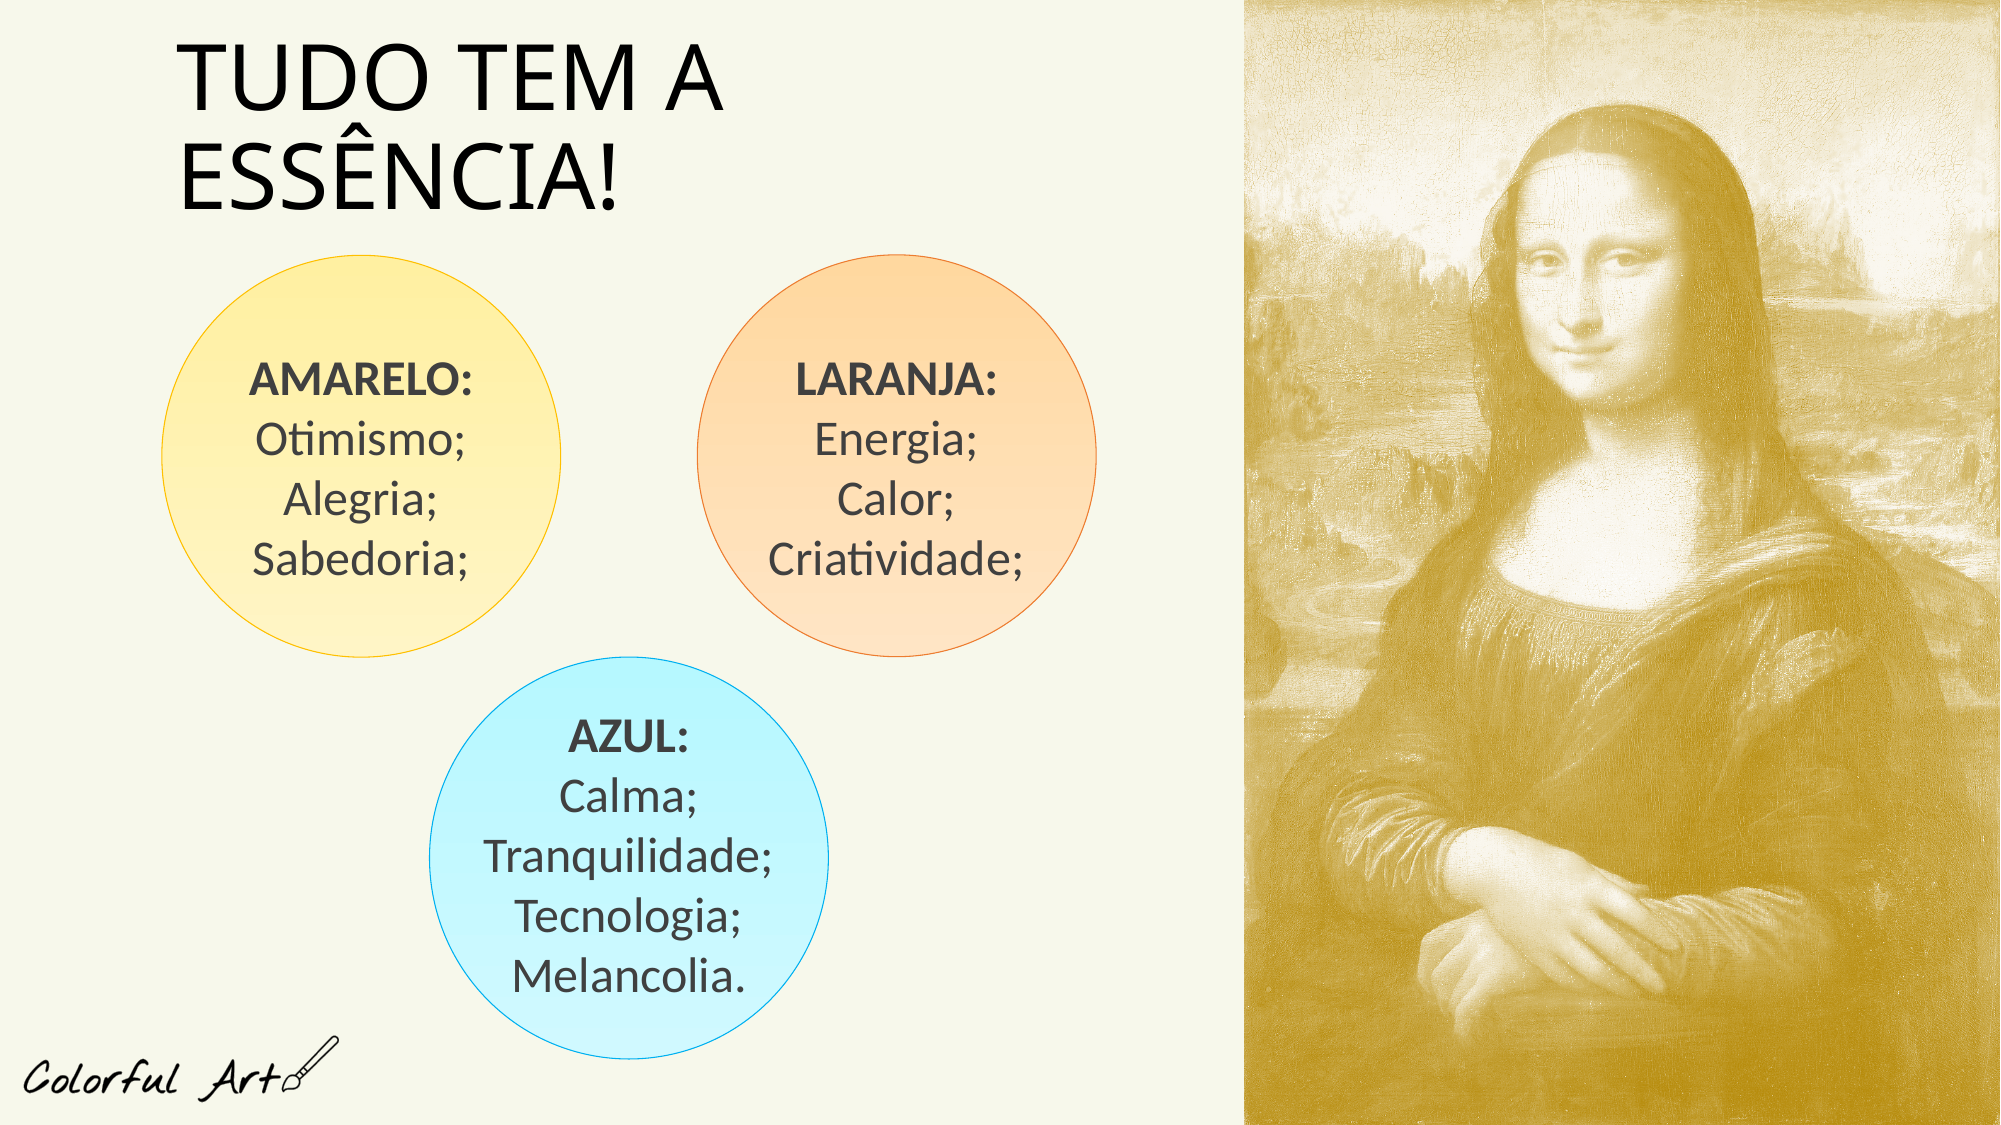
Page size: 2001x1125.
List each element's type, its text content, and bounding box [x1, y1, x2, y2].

text_box AZUL: Calma; Tranquilidade; Tecnologia; Melancolia. [469, 694, 789, 1055]
text_box LARANJA: Energia; Calor; Criatividade; [753, 338, 1040, 638]
text_box [214, 593, 509, 658]
text_box [428, 737, 469, 979]
text_box [696, 254, 1097, 597]
text_box [199, 254, 524, 338]
text_box [537, 360, 562, 553]
text_box AMARELO: Otimismo; Alegria; Sabedoria; [186, 338, 537, 593]
text_box [811, 638, 982, 658]
text_box [789, 737, 829, 979]
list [1244, 0, 2000, 1125]
picture [0, 1030, 346, 1125]
title TUDO TEM A ESSÊNCIA! [161, 21, 1098, 240]
text_box [512, 656, 746, 694]
text_box [586, 1055, 671, 1060]
text_box [161, 359, 186, 554]
